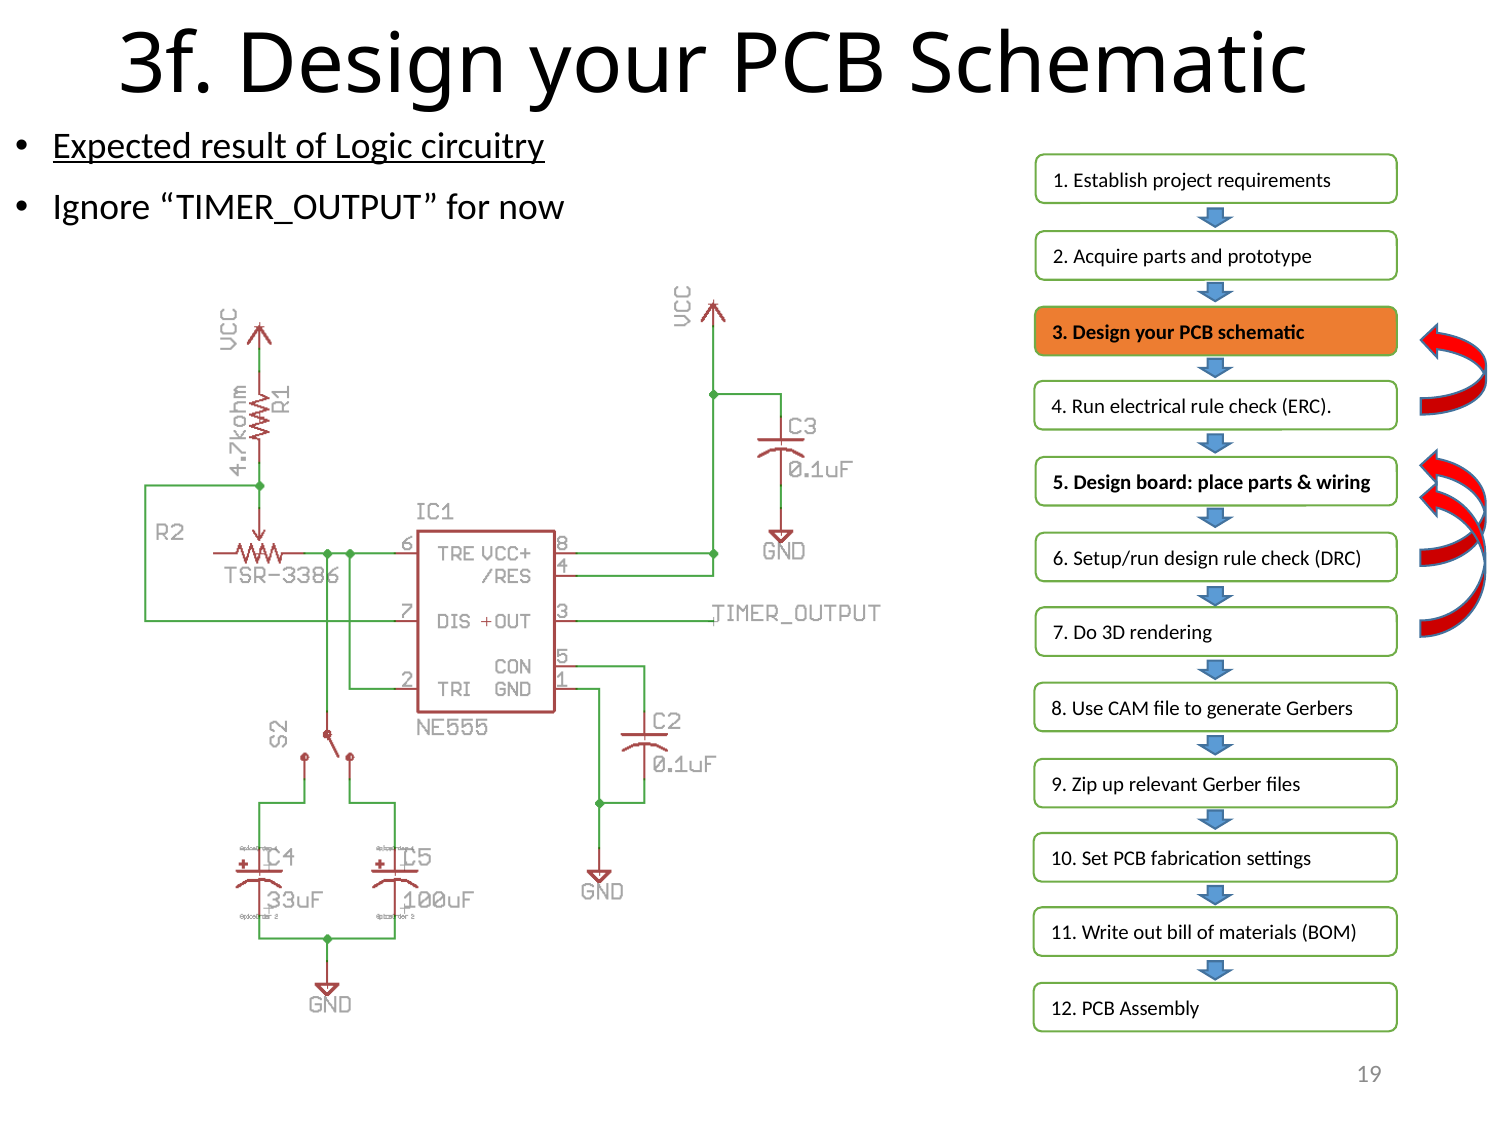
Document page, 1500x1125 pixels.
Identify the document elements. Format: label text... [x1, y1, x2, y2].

text_box [1196, 586, 1235, 607]
text_box [1418, 480, 1487, 638]
text_box 9. Zip up relevant Gerber files [1034, 757, 1398, 809]
text_box [1196, 659, 1235, 681]
text_box [1419, 322, 1488, 416]
text_box 12. PCB Assembly [1034, 981, 1398, 1033]
text_box [1196, 735, 1235, 756]
text_box 3. Design your PCB schematic [1034, 305, 1398, 357]
text_box [1419, 532, 1478, 567]
text_box 6. Setup/run design rule check (DRC) [1034, 531, 1398, 583]
text_box 4. Run electrical rule check (ERC). [1034, 379, 1398, 431]
text_box 7. Do 3D rendering [1034, 606, 1398, 657]
list Expected result of Logic circuitry Ignore “TIMER_OUTPUT” for now [0, 118, 1034, 1125]
picture [134, 279, 899, 1031]
text_box 11. Write out bill of materials (BOM) [1034, 906, 1398, 957]
text_box [1196, 960, 1235, 981]
text_box [1196, 809, 1235, 830]
text_box [1196, 884, 1235, 906]
text_box [1196, 433, 1235, 454]
slide_number 19 [1059, 1042, 1397, 1103]
text_box [1196, 357, 1235, 379]
text_box 5. Design board: place parts & wiring [1034, 455, 1398, 507]
text_box [1196, 207, 1235, 228]
text_box [1196, 507, 1235, 529]
text_box 2. Acquire parts and prototype [1034, 230, 1398, 281]
text_box [1196, 281, 1235, 303]
title 3f. Design your PCB Schematic [103, 0, 1397, 131]
text_box [1418, 448, 1487, 534]
text_box 1. Establish project requirements [1034, 153, 1398, 205]
text_box 8. Use CAM file to generate Gerbers [1034, 681, 1398, 733]
text_box 10. Set PCB fabrication settings [1034, 831, 1398, 883]
